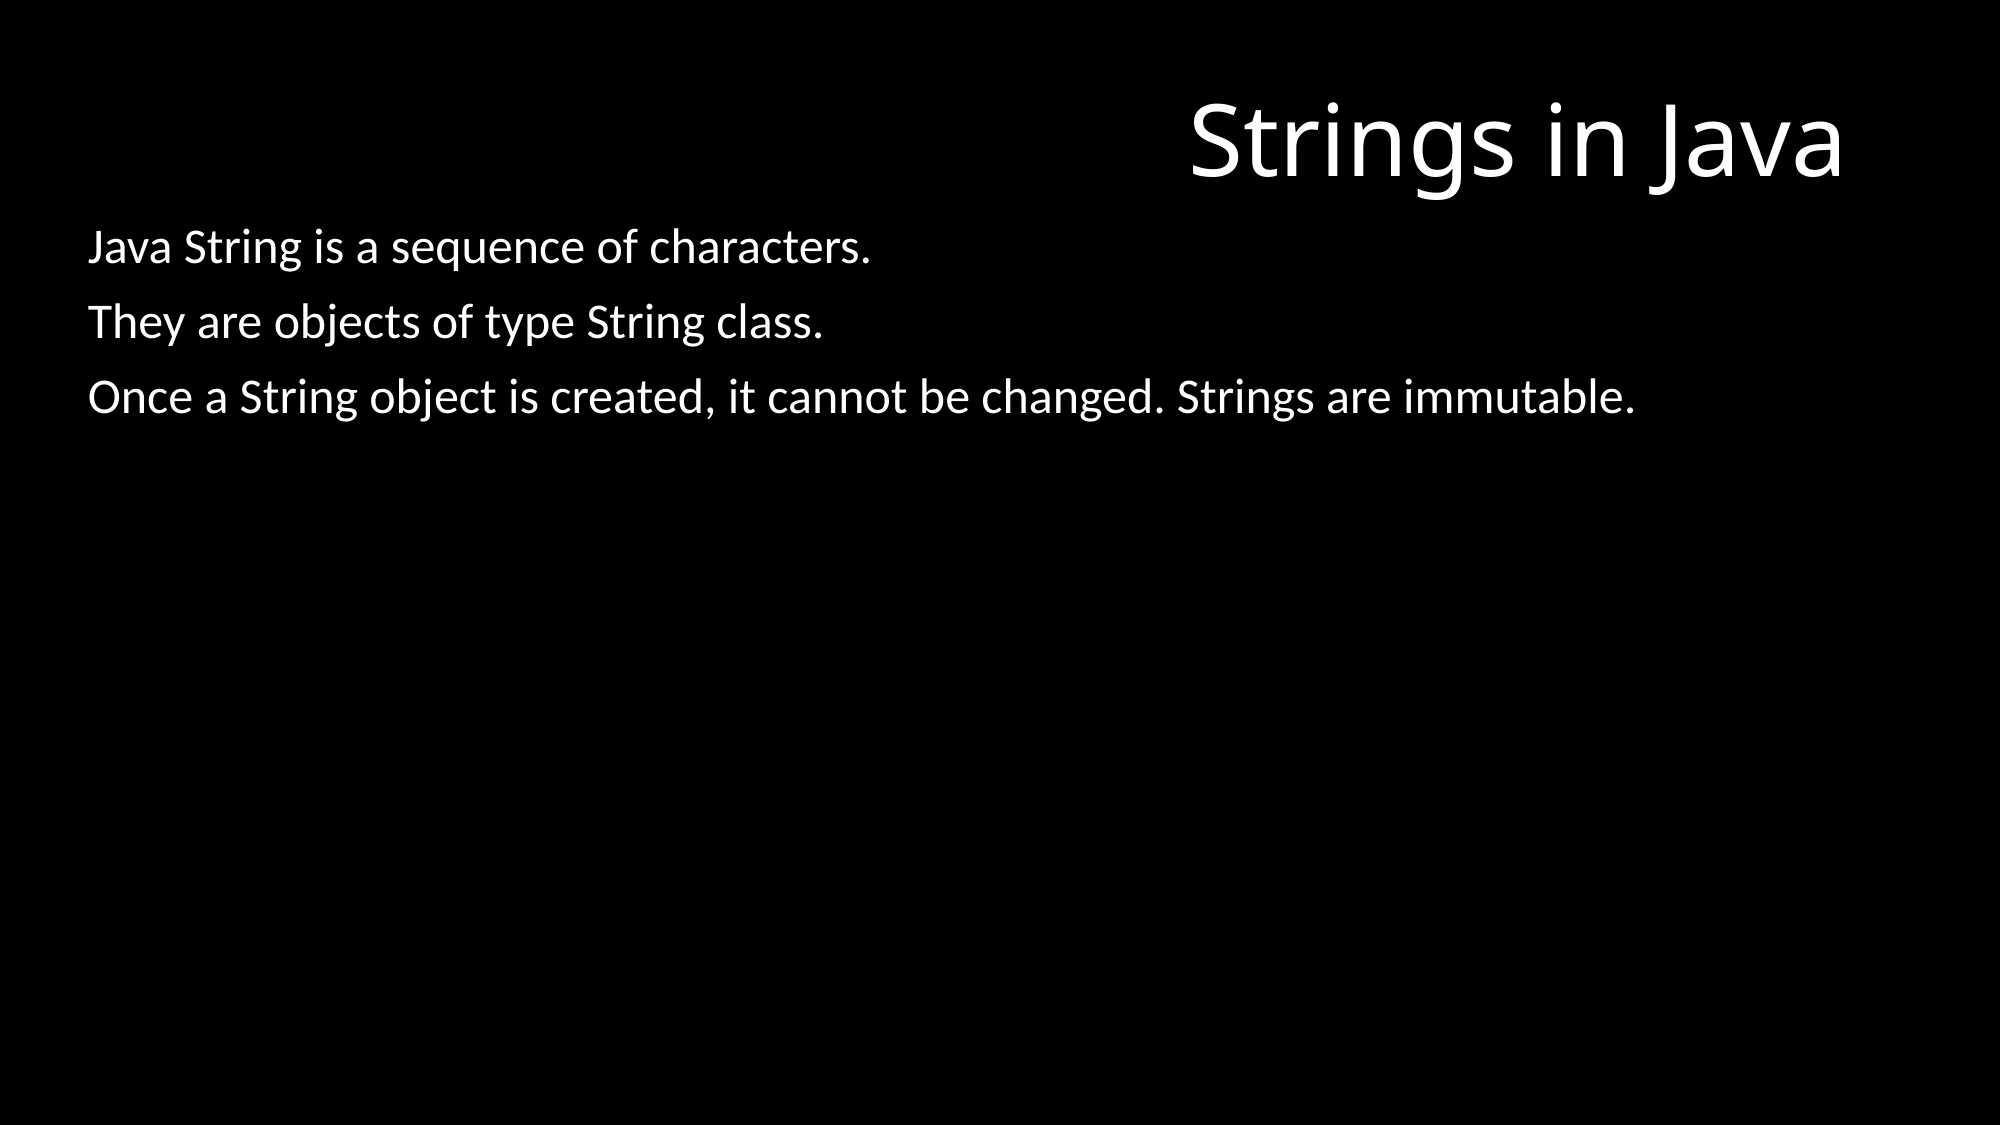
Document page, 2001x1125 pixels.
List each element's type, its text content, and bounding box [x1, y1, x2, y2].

title Strings in Java [91, 75, 1863, 212]
list Java String is a sequence of characters. They are objects of type String class. Once a String object is created, it cannot be changed. Strings are immutable. [72, 212, 1934, 1066]
